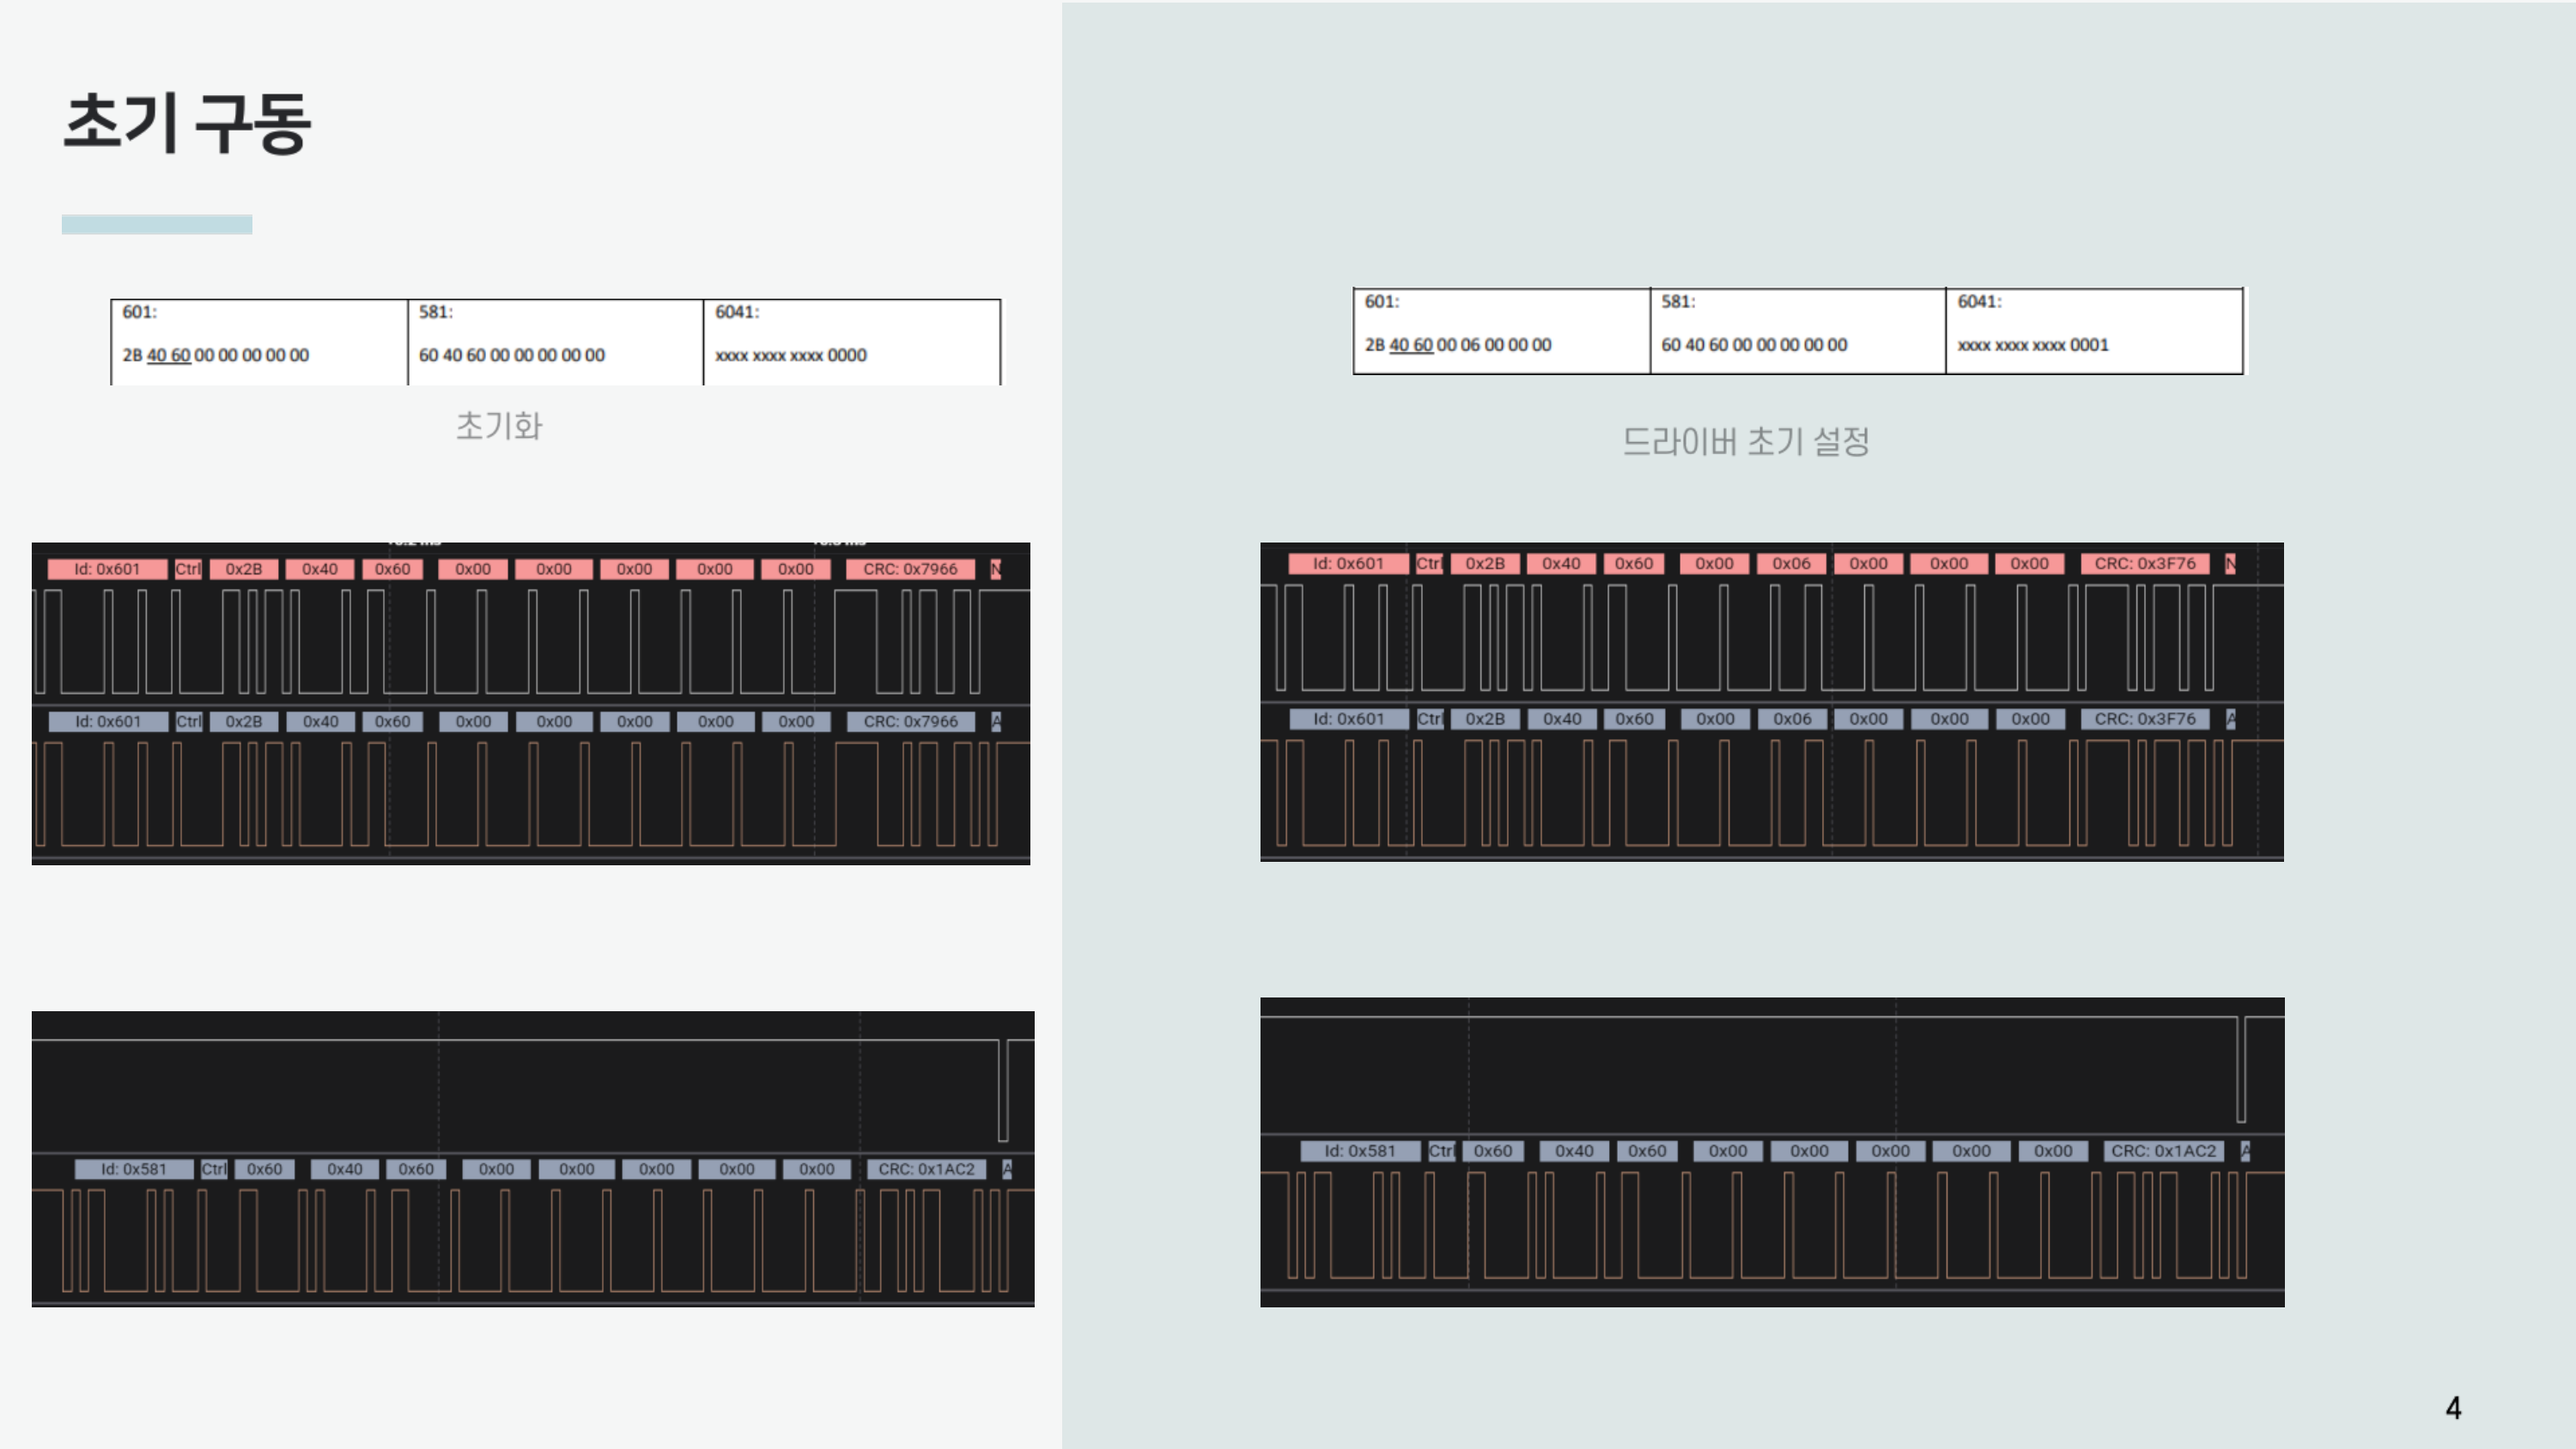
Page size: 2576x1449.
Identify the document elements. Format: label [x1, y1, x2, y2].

text_box [32, 543, 1030, 865]
text_box [1062, 3, 2576, 1449]
text_box [1351, 287, 2249, 375]
text_box [32, 1011, 1035, 1307]
picture [40, 52, 387, 232]
text_box [1261, 997, 2285, 1307]
picture [127, 390, 738, 476]
picture [1455, 411, 1982, 495]
text_box [1261, 543, 2284, 862]
text_box [108, 299, 1006, 386]
text_box [62, 190, 252, 261]
picture [2427, 1364, 2512, 1449]
